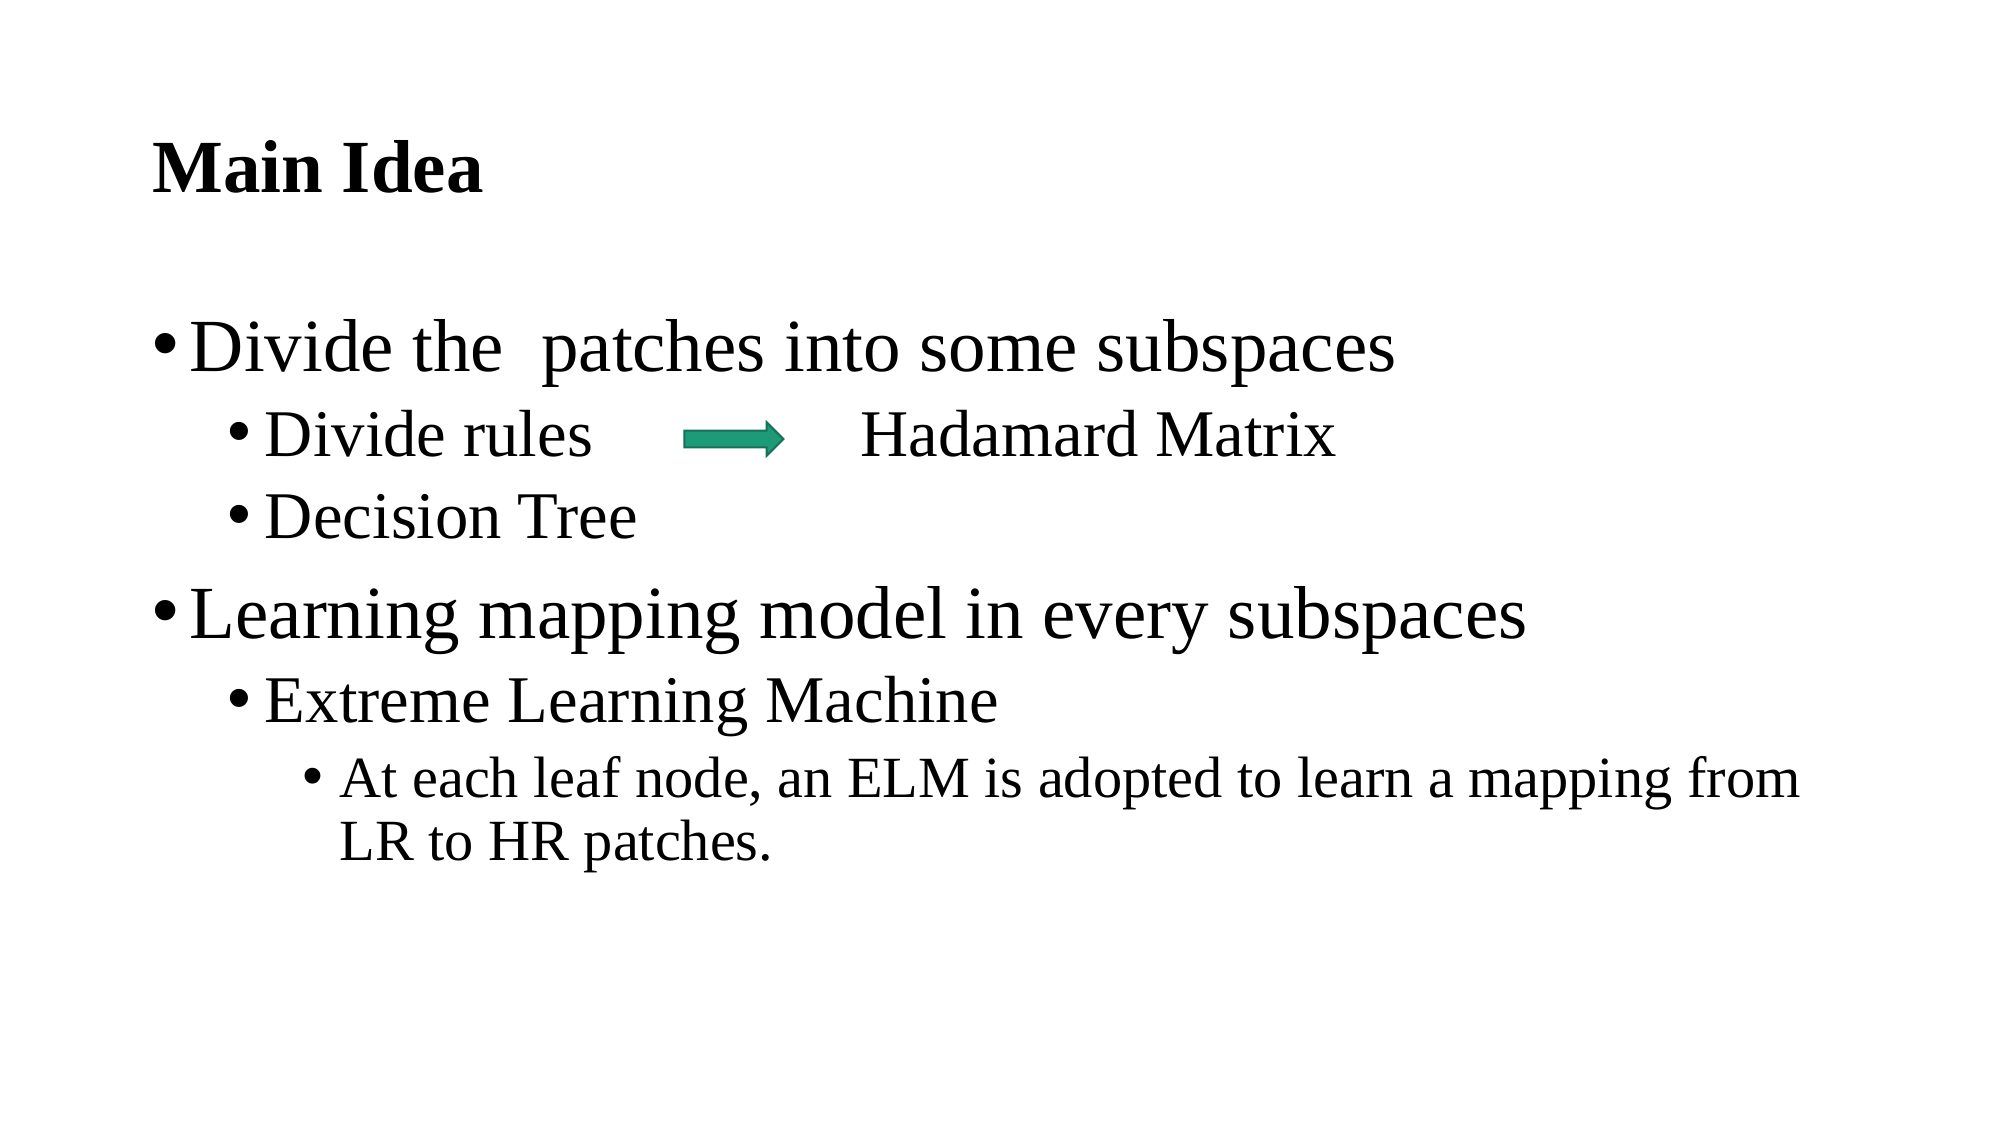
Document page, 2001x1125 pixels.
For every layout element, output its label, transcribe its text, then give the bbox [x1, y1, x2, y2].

text_box [683, 419, 785, 459]
title Main Idea [137, 59, 1863, 278]
list Divide the patches into some subspaces Divide rules Hadamard Matrix Decision Tree Learning mapping model in every subspaces Extreme Learning Machine At each leaf node, an ELM is adopted to learn a mapping from LR to HR patches. [137, 299, 1863, 1014]
